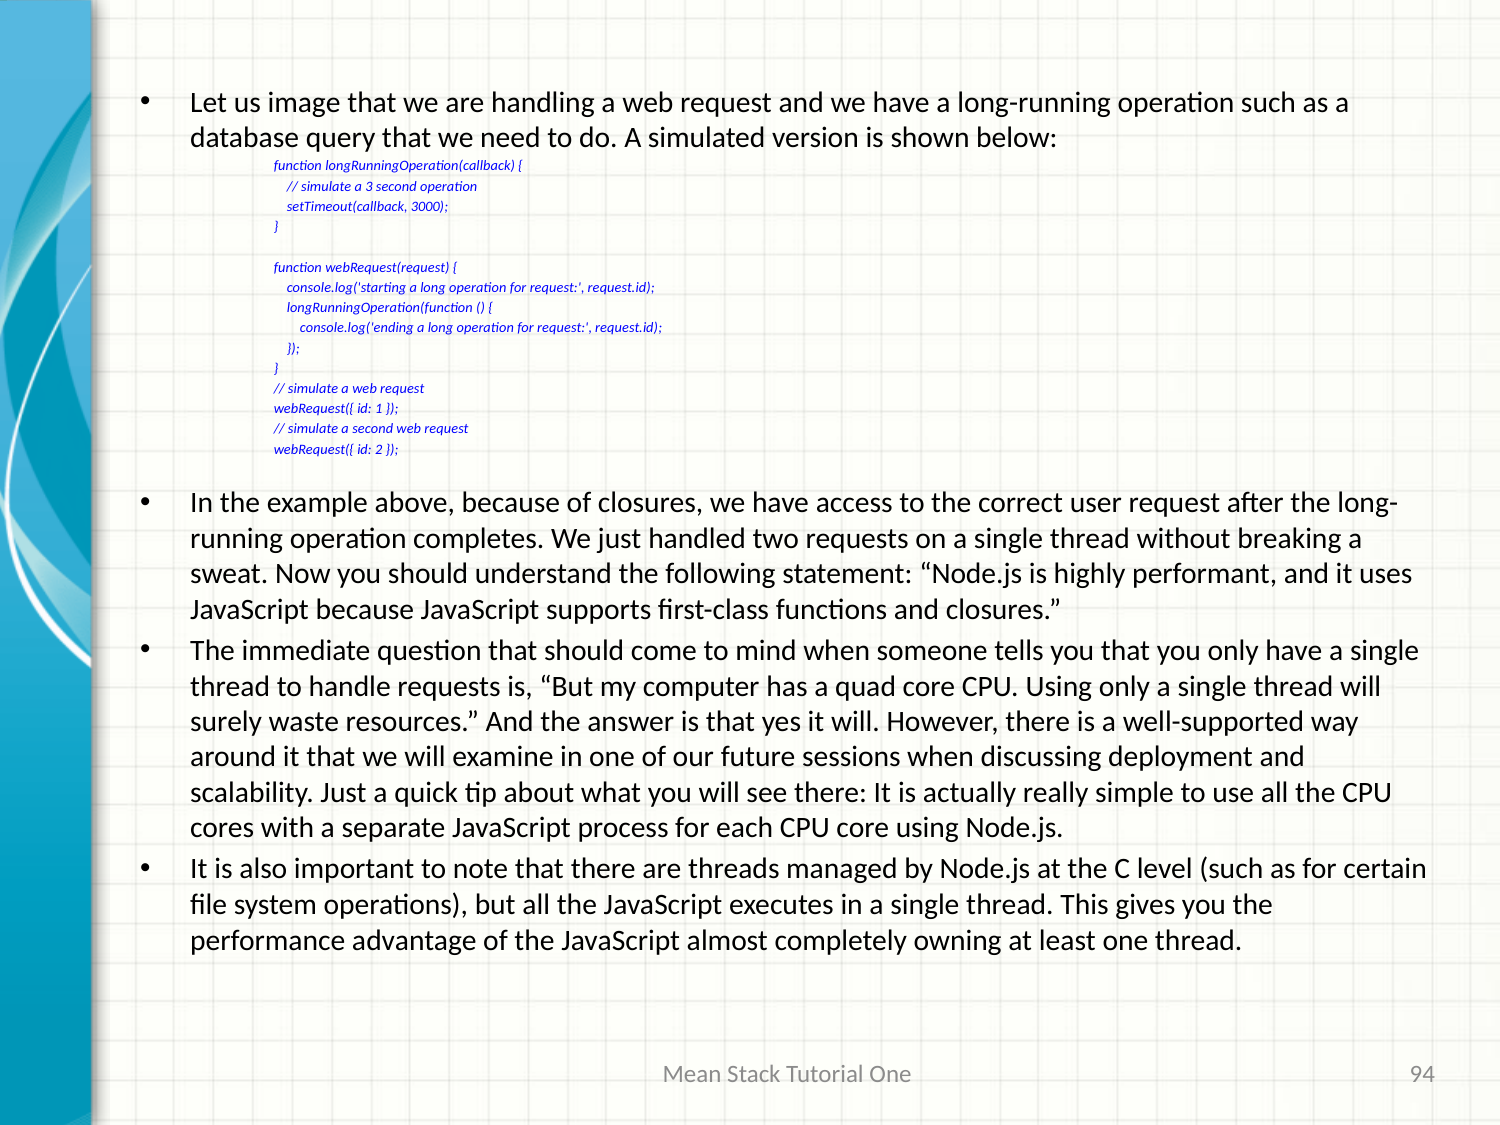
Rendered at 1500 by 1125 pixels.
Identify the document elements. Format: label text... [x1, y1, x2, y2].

slide_number 94 [1100, 1042, 1450, 1103]
picture [0, 0, 1500, 1125]
footer Mean Stack Tutorial One [549, 1042, 1025, 1103]
list Let us image that we are handling a web request and we have a long-running operation such as a database query that we need to do. A simulated version is shown below: function longRunningOperation(callback) { // simulate a 3 second operation setTimeout(callback, 3000); } function webRequest(request) { console.log('starting a long operation for request:', request.id); longRunningOperation(function () { console.log('ending a long operation for request:', request.id); }); } // simulate a web request webRequest({ id: 1 }); // simulate a second web request webRequest({ id: 2 }); In the example above, because of closures, we have access to the correct user request after the long-running operation completes. We just handled two requests on a single thread without breaking a sweat. Now you should understand the following statement: “Node.js is highly performant, and it uses JavaScript because JavaScript supports first-class functions and closures.” The immediate question that should come to mind when someone tells you that you only have a single thread to handle requests is, “But my computer has a quad core CPU. Using only a single thread will surely waste resources.” And the answer is that yes it will. However, there is a well-supported way around it that we will examine in one of our future sessions when discussing deployment and scalability. Just a quick tip about what you will see there: It is actually really simple to use all the CPU cores with a separate JavaScript process for each CPU core using Node.js. It is also important to note that there are threads managed by Node.js at the C level (such as for certain file system operations), but all the JavaScript executes in a single thread. This gives you the performance advantage of the JavaScript almost completely owning at least one thread. [125, 75, 1450, 1013]
